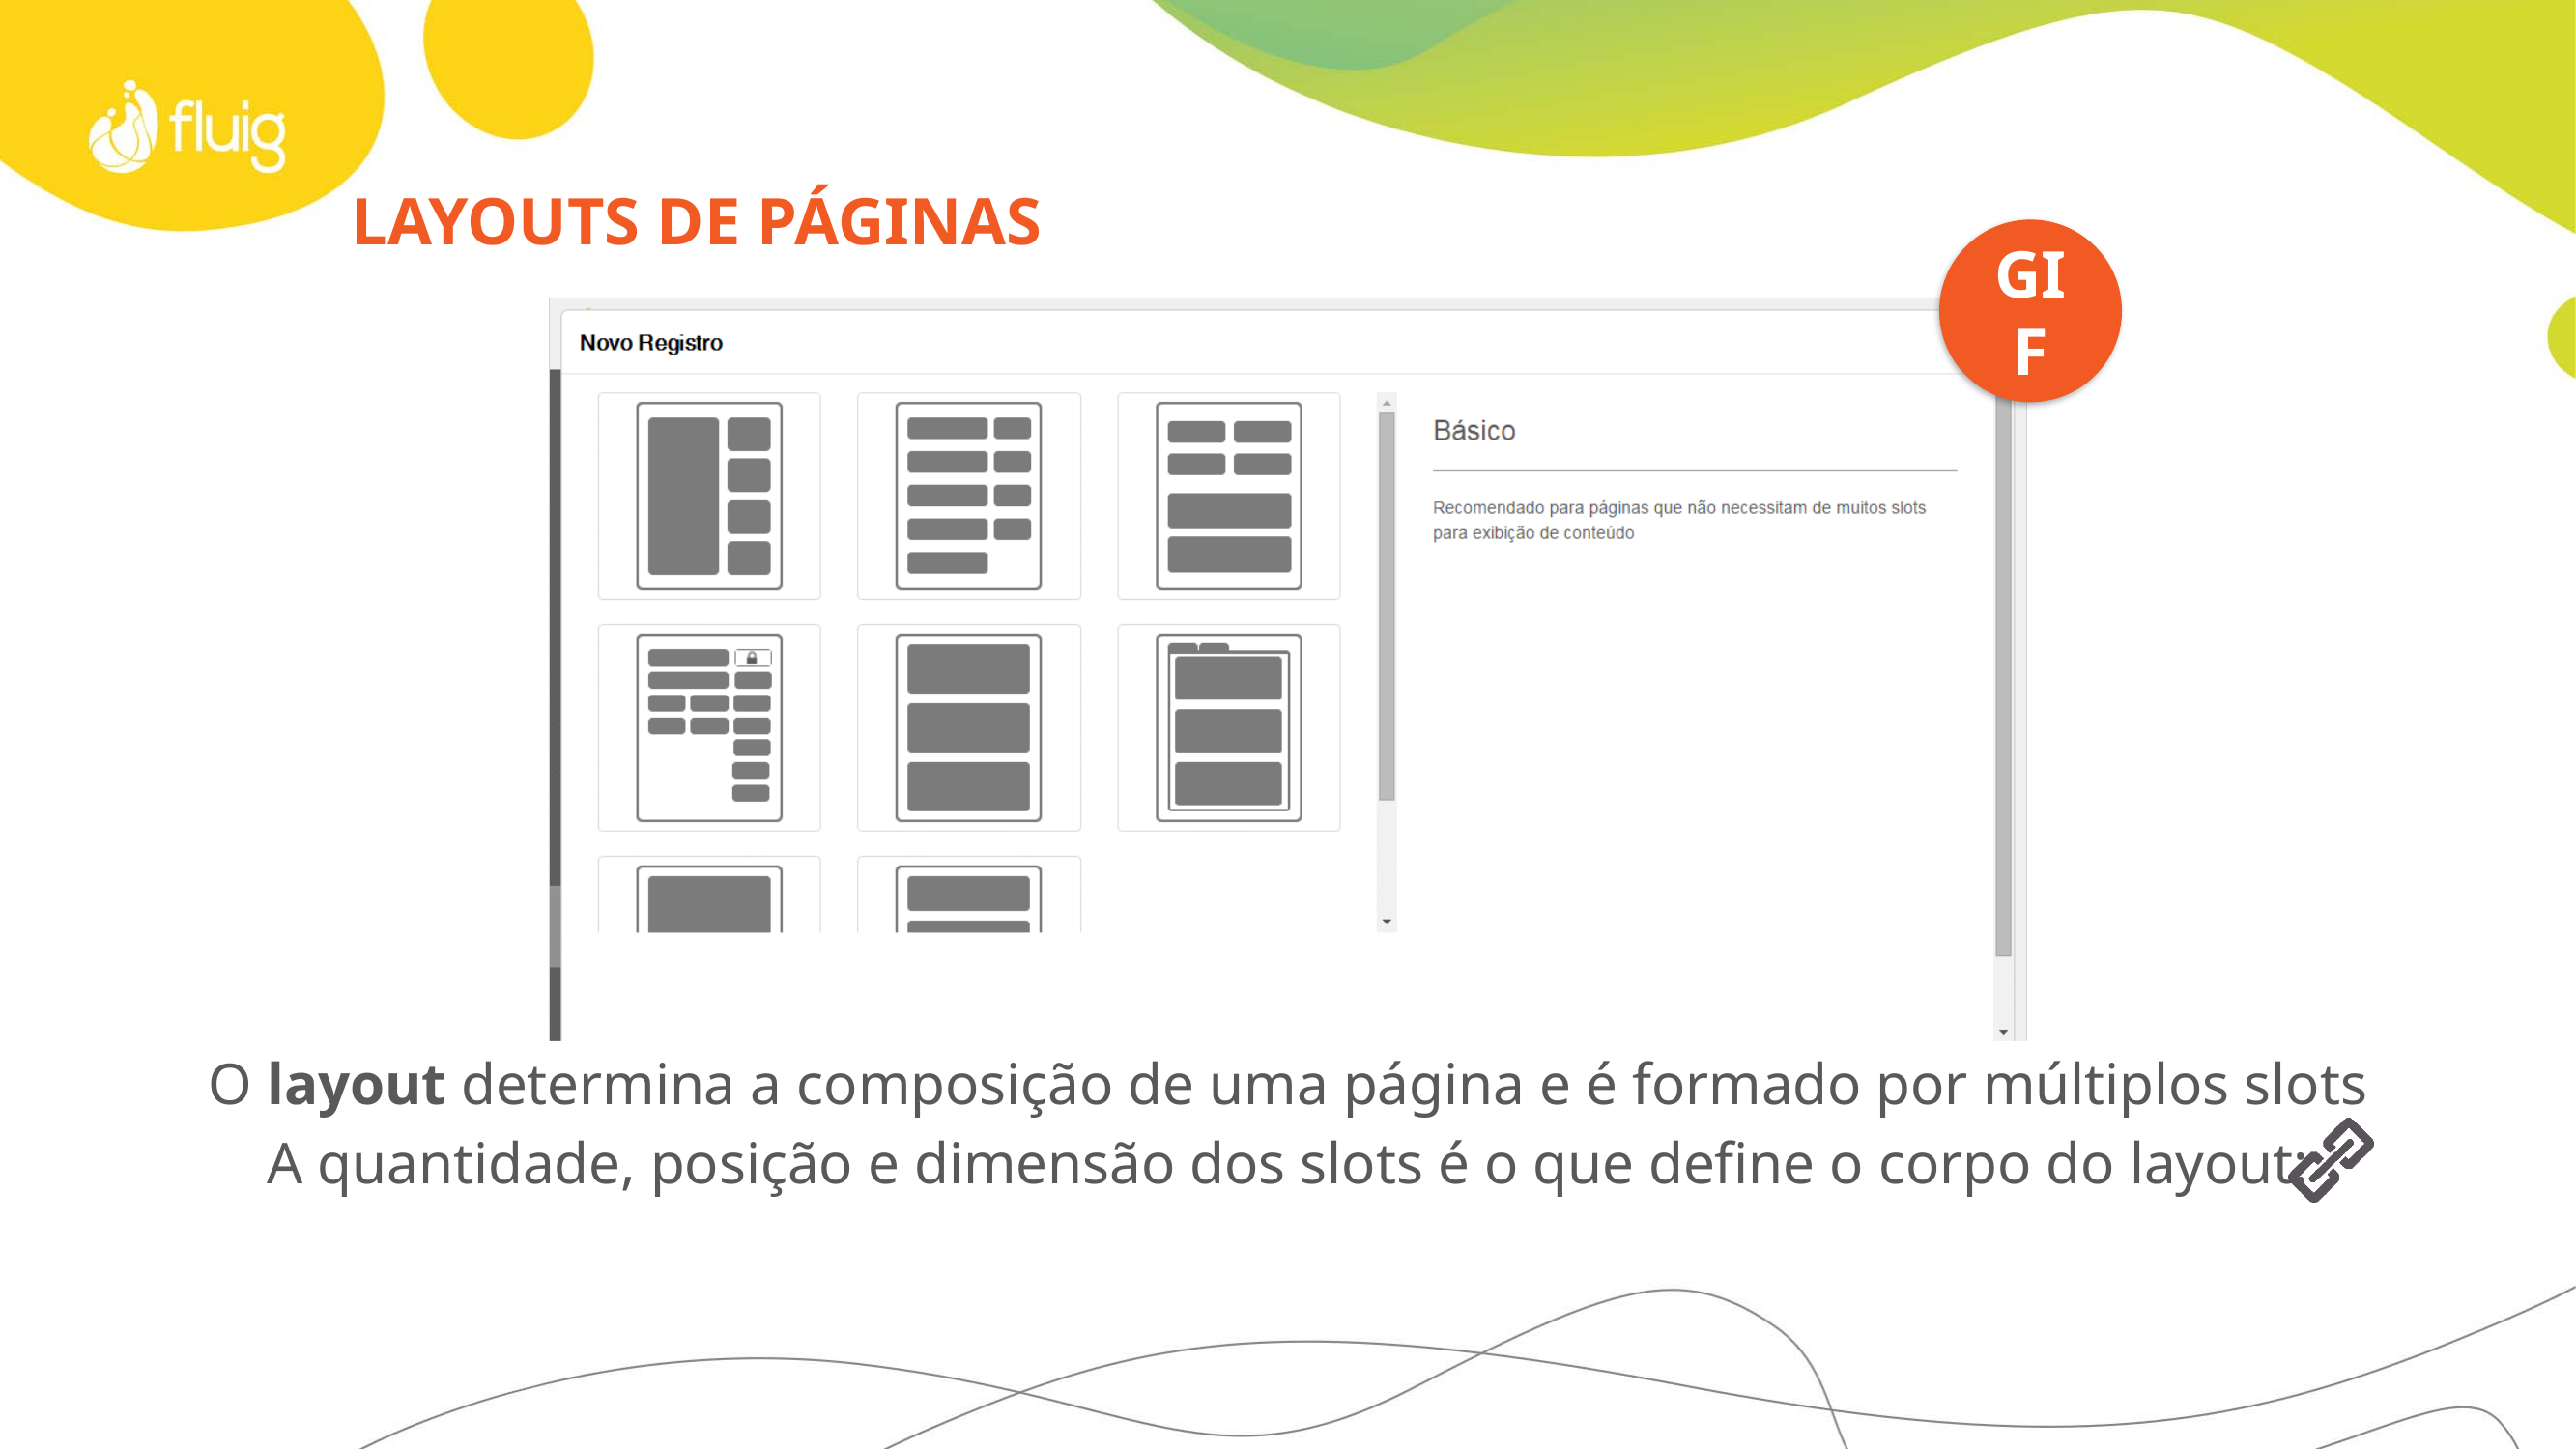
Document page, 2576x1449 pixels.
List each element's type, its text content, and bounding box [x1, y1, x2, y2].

title Layouts de páginas [336, 173, 2352, 379]
picture [0, 0, 2576, 1449]
list O layout determina a composição de uma página e é formado por múltiplos slots A quantidade, posição e dimensão dos slots é o que define o corpo do layout: [124, 1040, 2452, 1230]
text_box GIF [1939, 218, 2123, 404]
